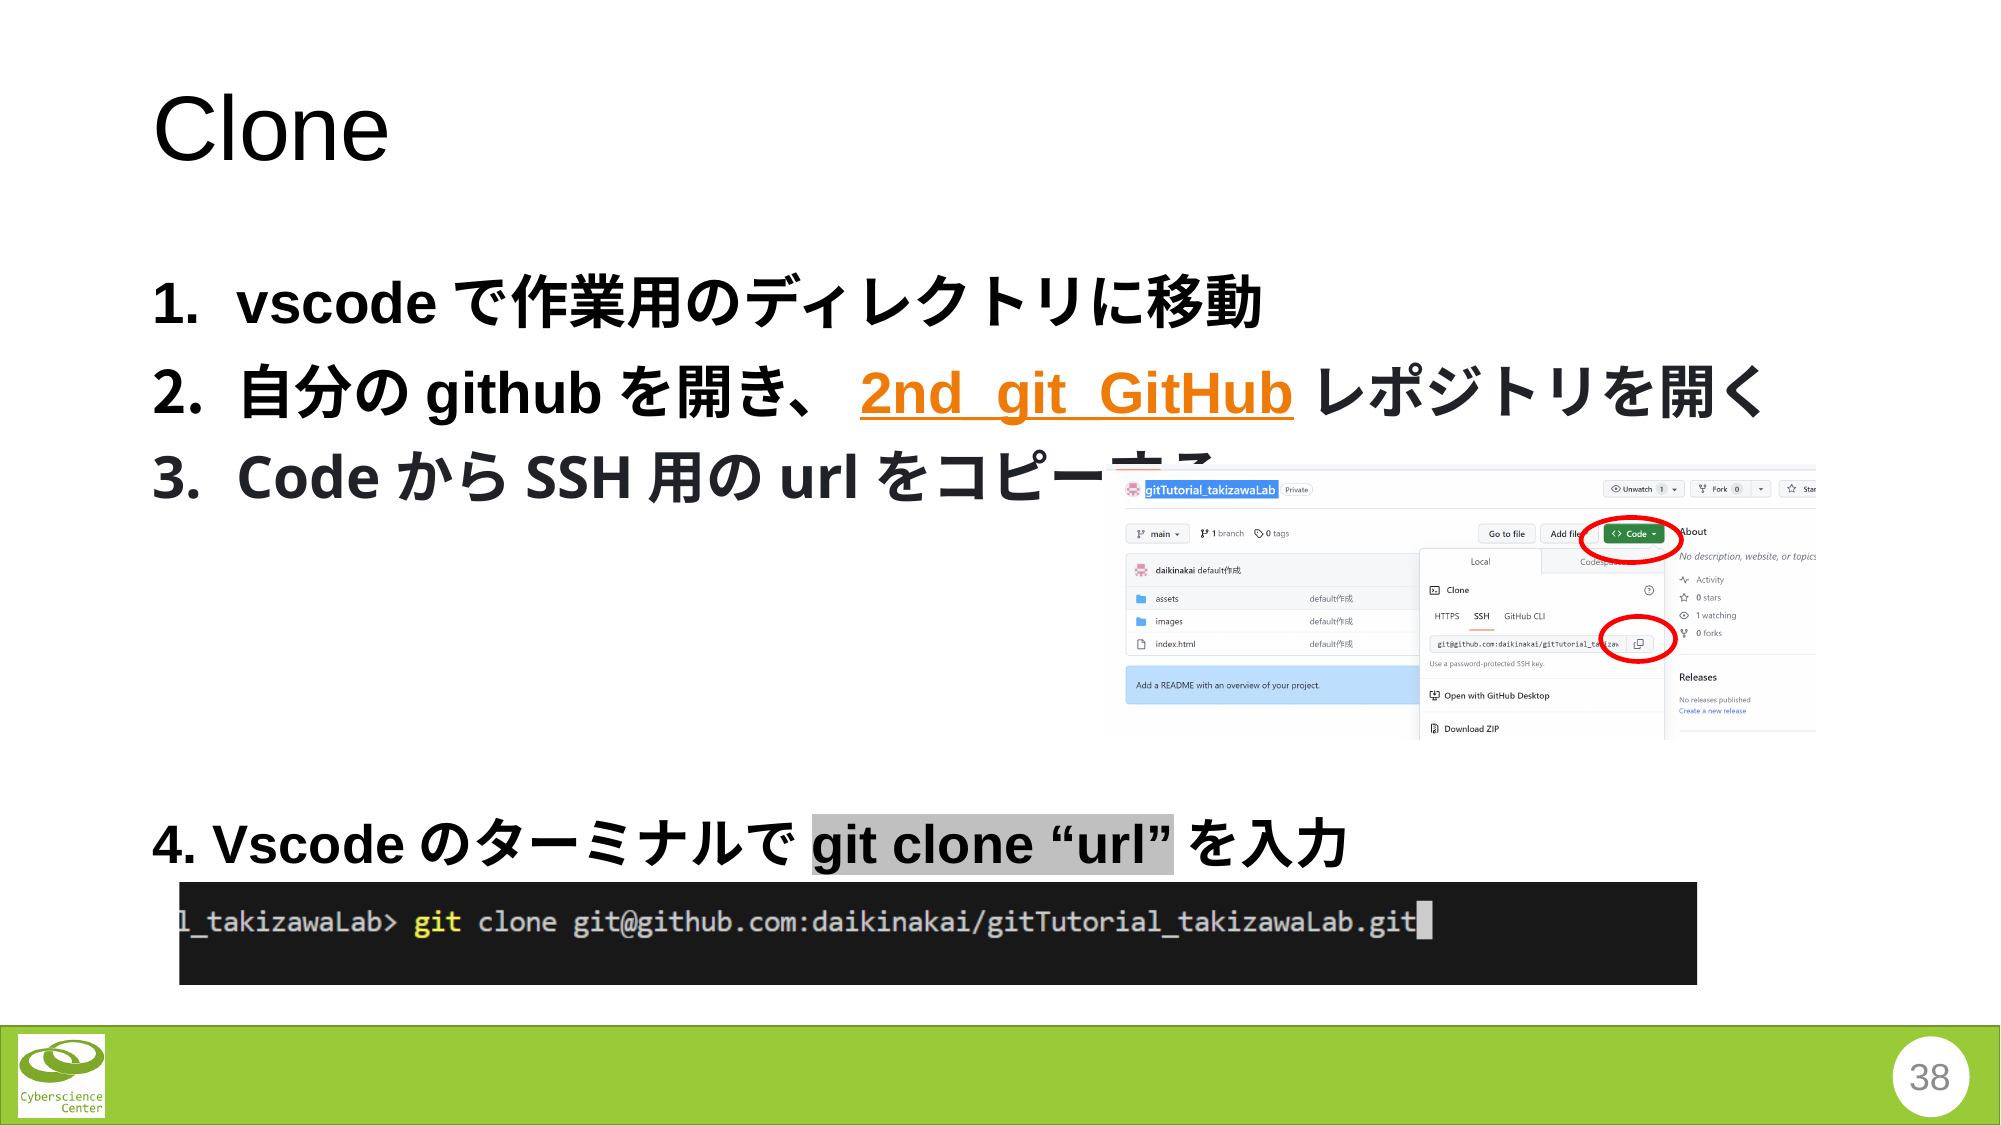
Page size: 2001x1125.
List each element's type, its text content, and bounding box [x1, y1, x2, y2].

slide_number 38 [1515, 1045, 1966, 1106]
list vscodeで作業用のディレクトリに移動 自分のgithubを開き、2nd_git_GitHub レポジトリを開く CodeからSSH用のurlをコピーする。 [137, 265, 1863, 522]
text_box 4. Vscodeのターミナルでgit clone “url”を入力 [137, 801, 1491, 882]
picture [1106, 464, 1816, 740]
title Clone [137, 22, 1863, 240]
picture [179, 882, 1698, 985]
